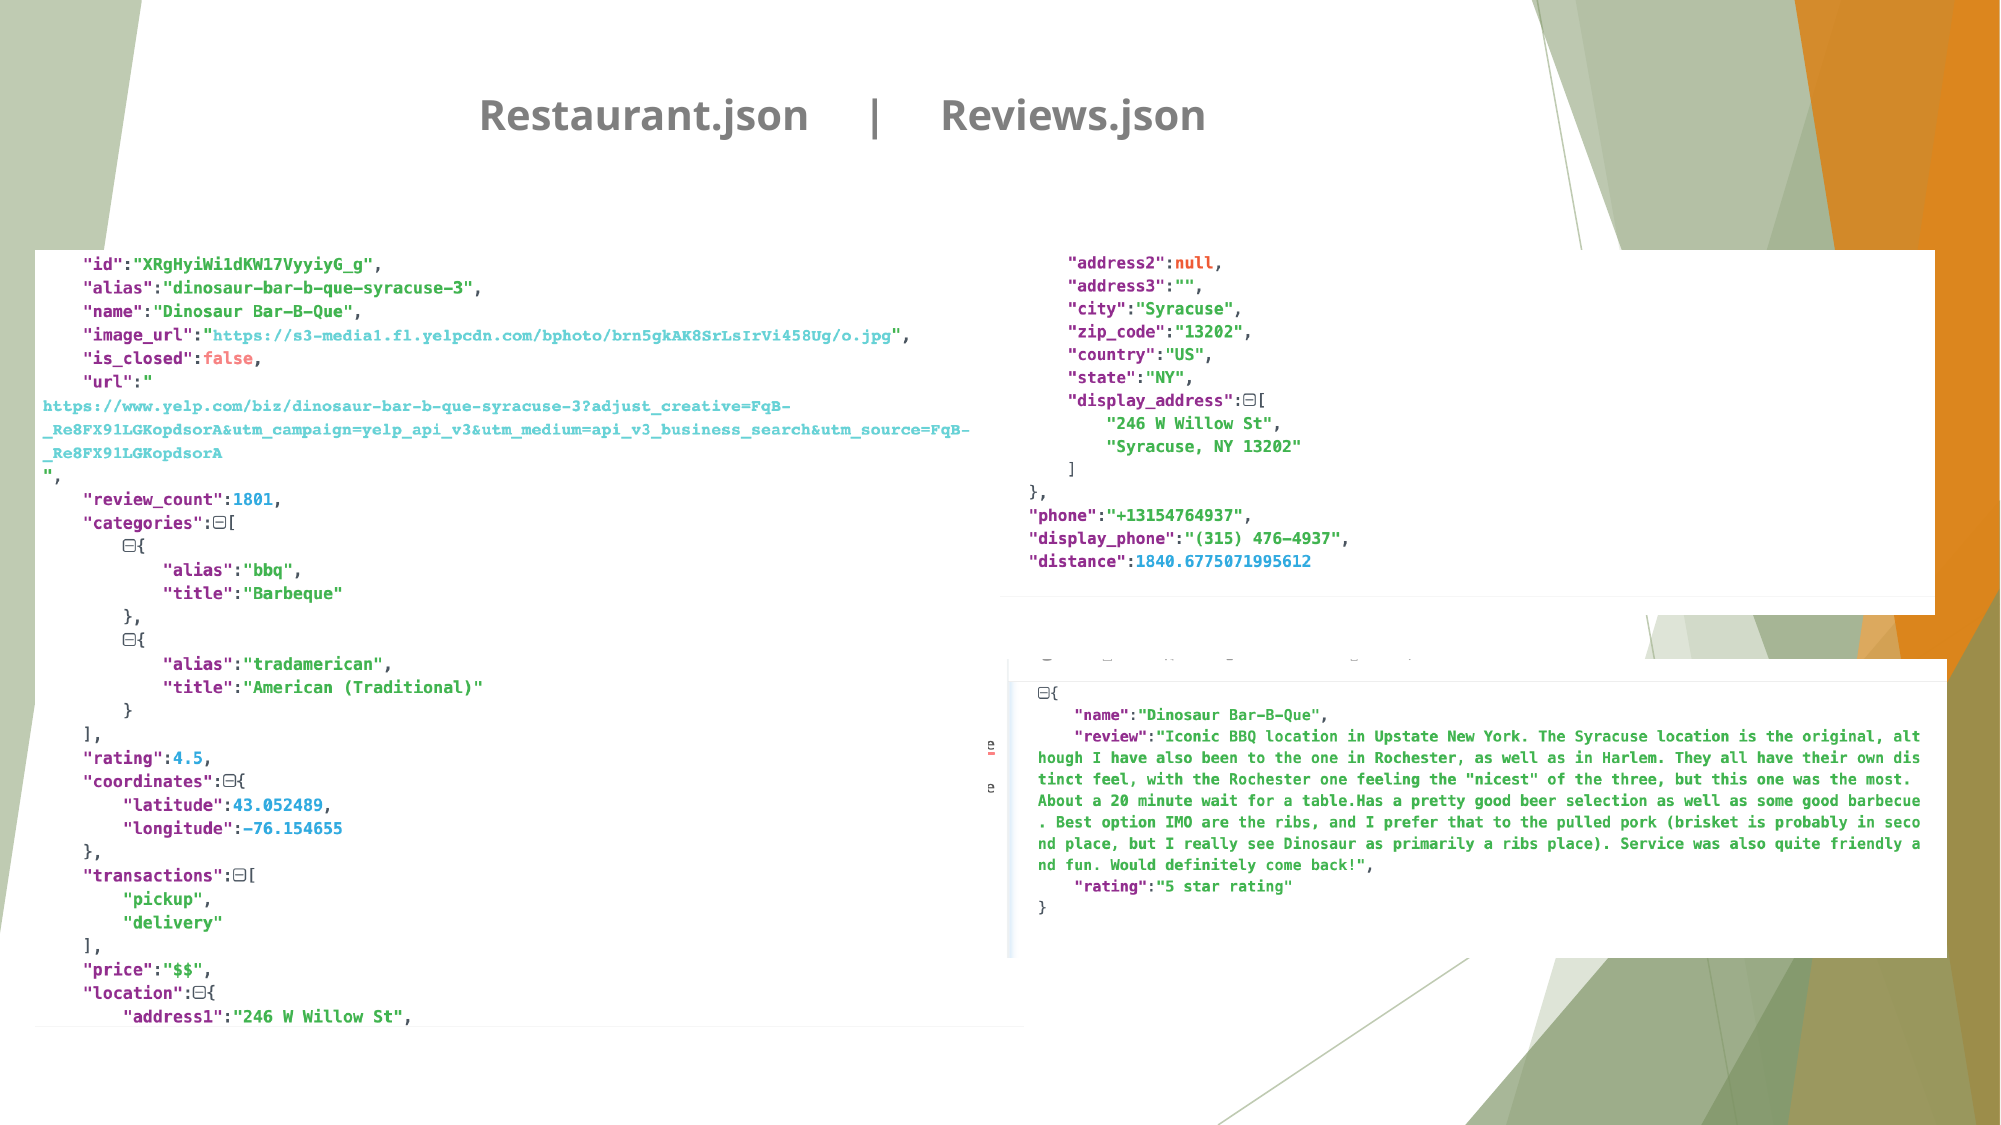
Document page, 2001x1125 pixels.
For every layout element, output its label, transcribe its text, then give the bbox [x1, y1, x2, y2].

picture [35, 250, 1947, 1028]
subtitle Restaurant.json | Reviews.json [169, 81, 1233, 177]
